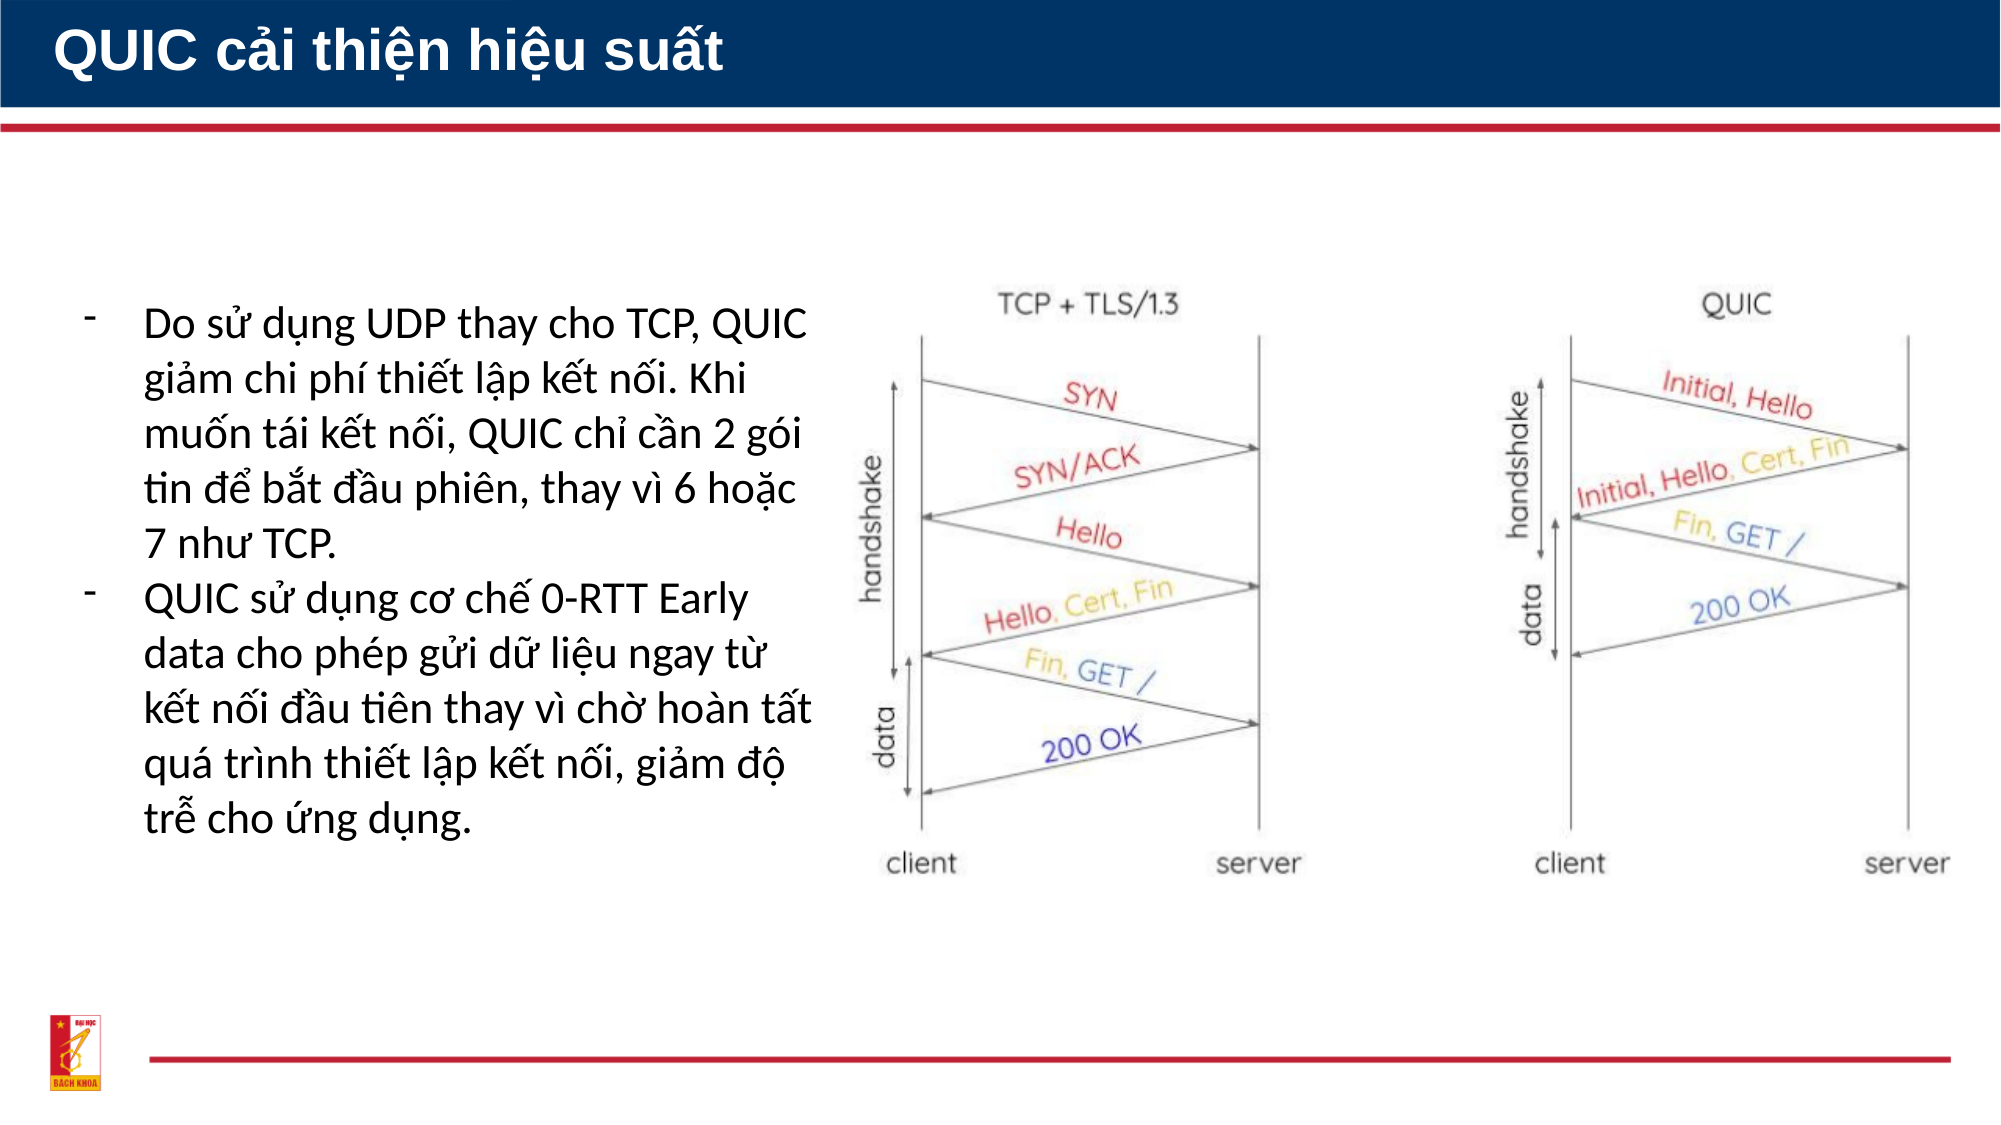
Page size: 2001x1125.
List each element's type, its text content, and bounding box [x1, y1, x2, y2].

text_box Do sử dụng UDP thay cho TCP, QUIC giảm chi phí thiết lập kết nối. Khi muốn tái kết nối, QUIC chỉ cần 2 gói tin để bắt đầu phiên, thay vì 6 hoặc 7 như TCP. QUIC sử dụng cơ chế 0-RTT Early data cho phép gửi dữ liệu ngay từ kết nối đầu tiên thay vì chờ hoàn tất quá trình thiết lập kết nối, giảm độ trễ cho ứng dụng. [53, 285, 844, 920]
text_box QUIC cải thiện hiệu suất [38, 12, 1462, 87]
picture [0, 0, 2001, 1125]
